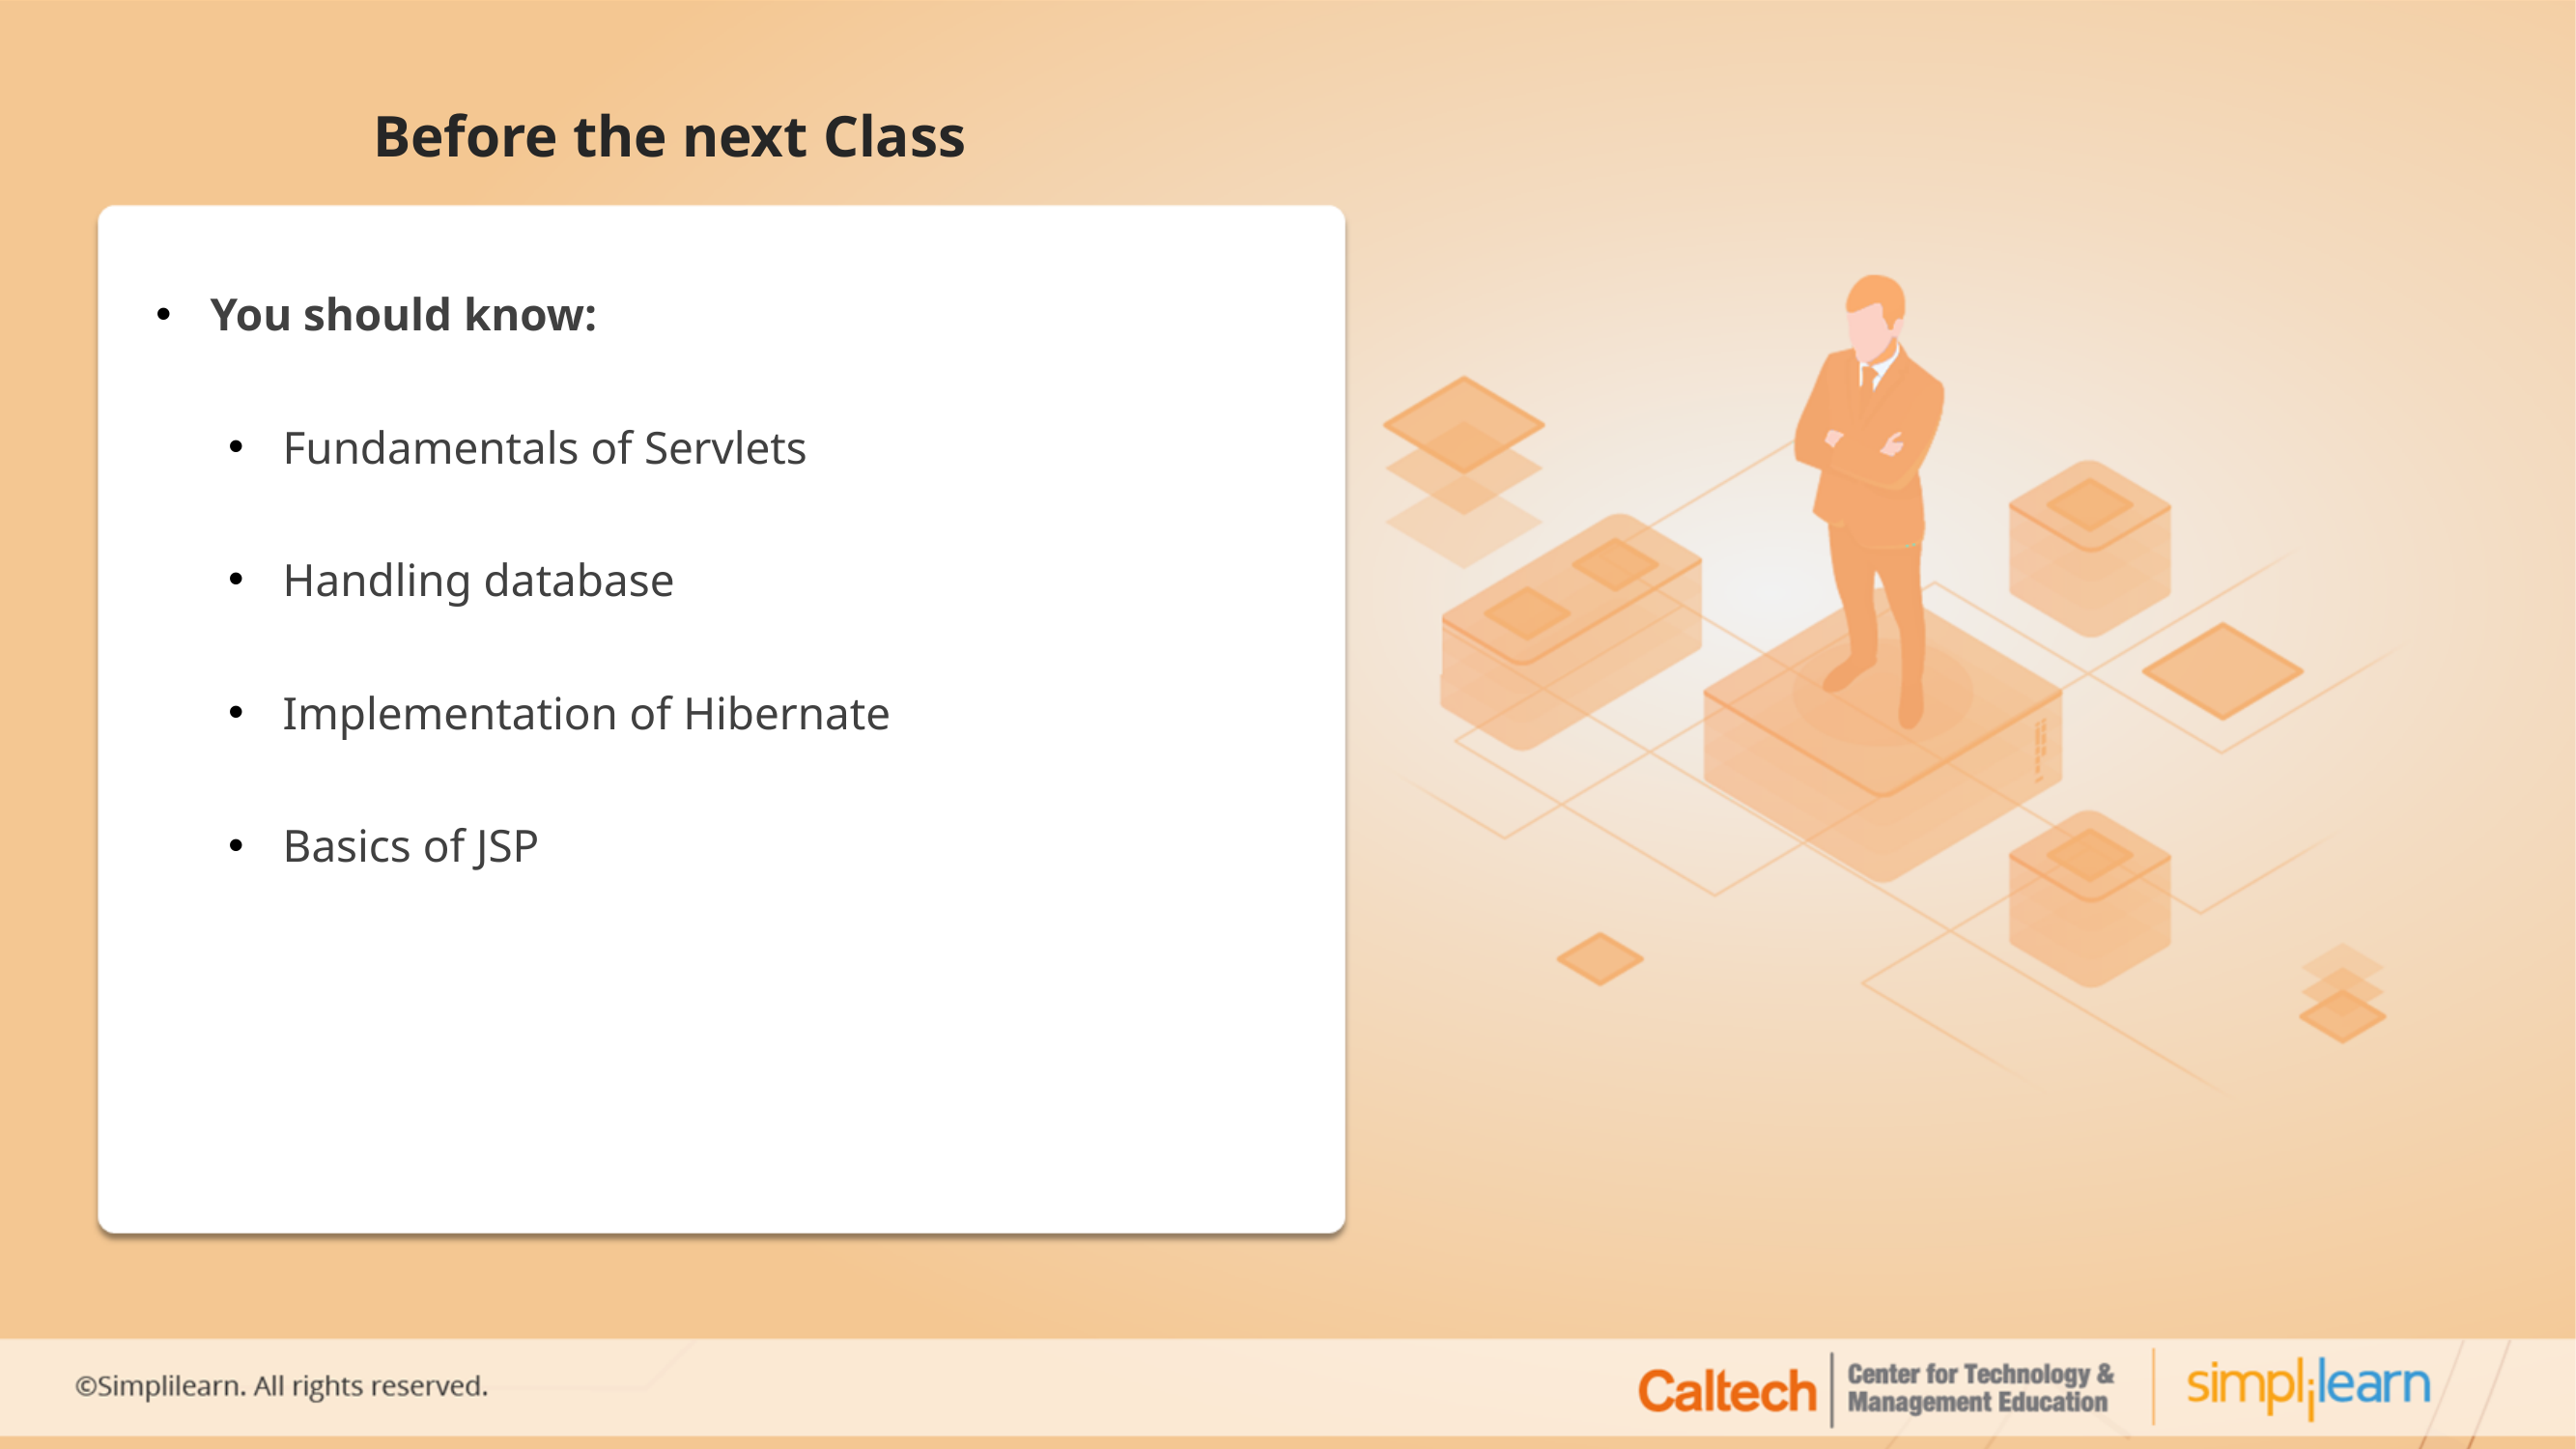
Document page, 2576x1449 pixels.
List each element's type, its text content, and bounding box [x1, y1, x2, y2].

list You should know: Fundamentals of Servlets Handling database Implementation of Hibernate Basics of JSP [119, 207, 1238, 1013]
picture [0, 0, 2576, 1449]
